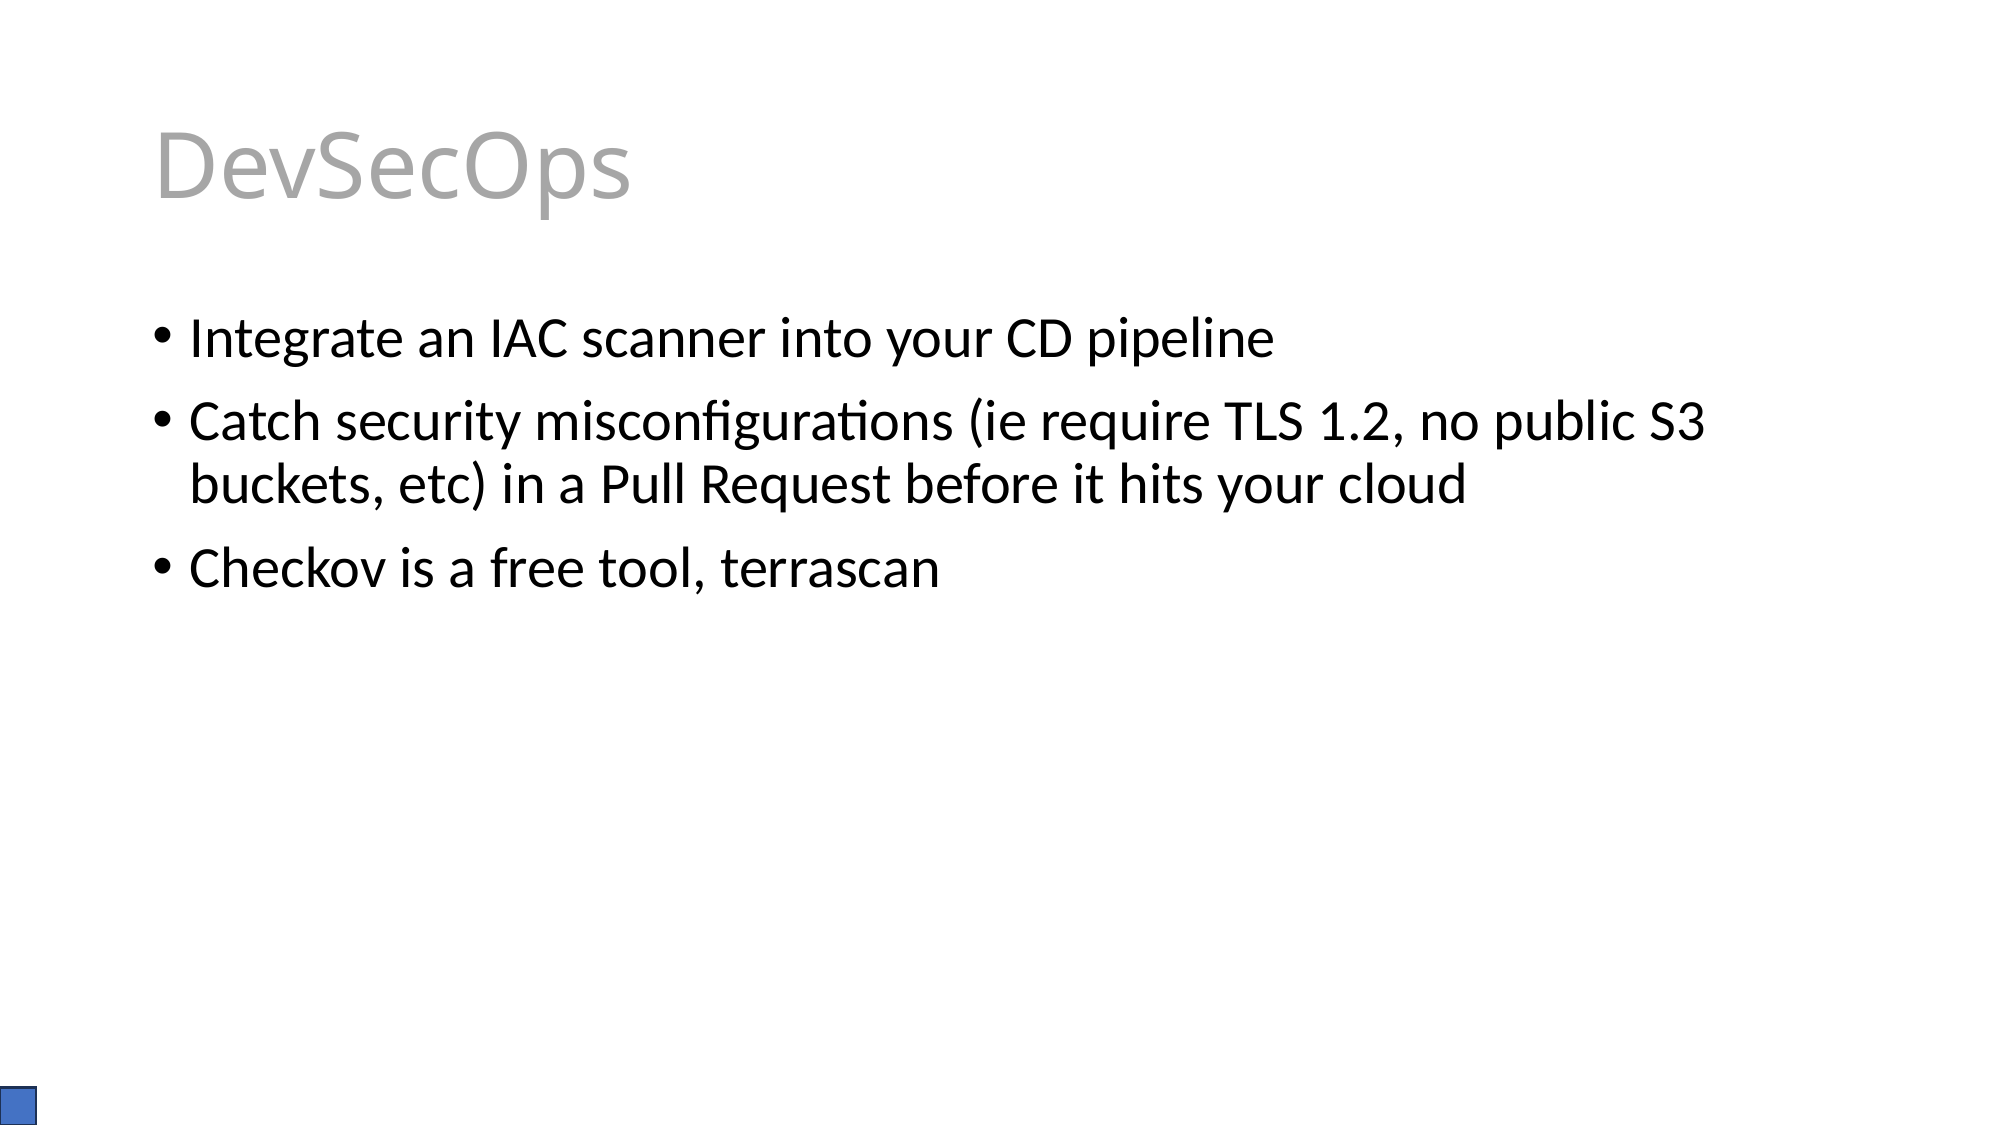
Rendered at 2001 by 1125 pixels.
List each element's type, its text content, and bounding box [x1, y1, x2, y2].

list Integrate an IAC scanner into your CD pipeline Catch security misconfigurations (ie require TLS 1.2, no public S3 buckets, etc) in a Pull Request before it hits your cloud Checkov is a free tool, terrascan [137, 299, 1924, 1079]
text_box [0, 1086, 37, 1125]
title DevSecOps [137, 59, 1863, 278]
